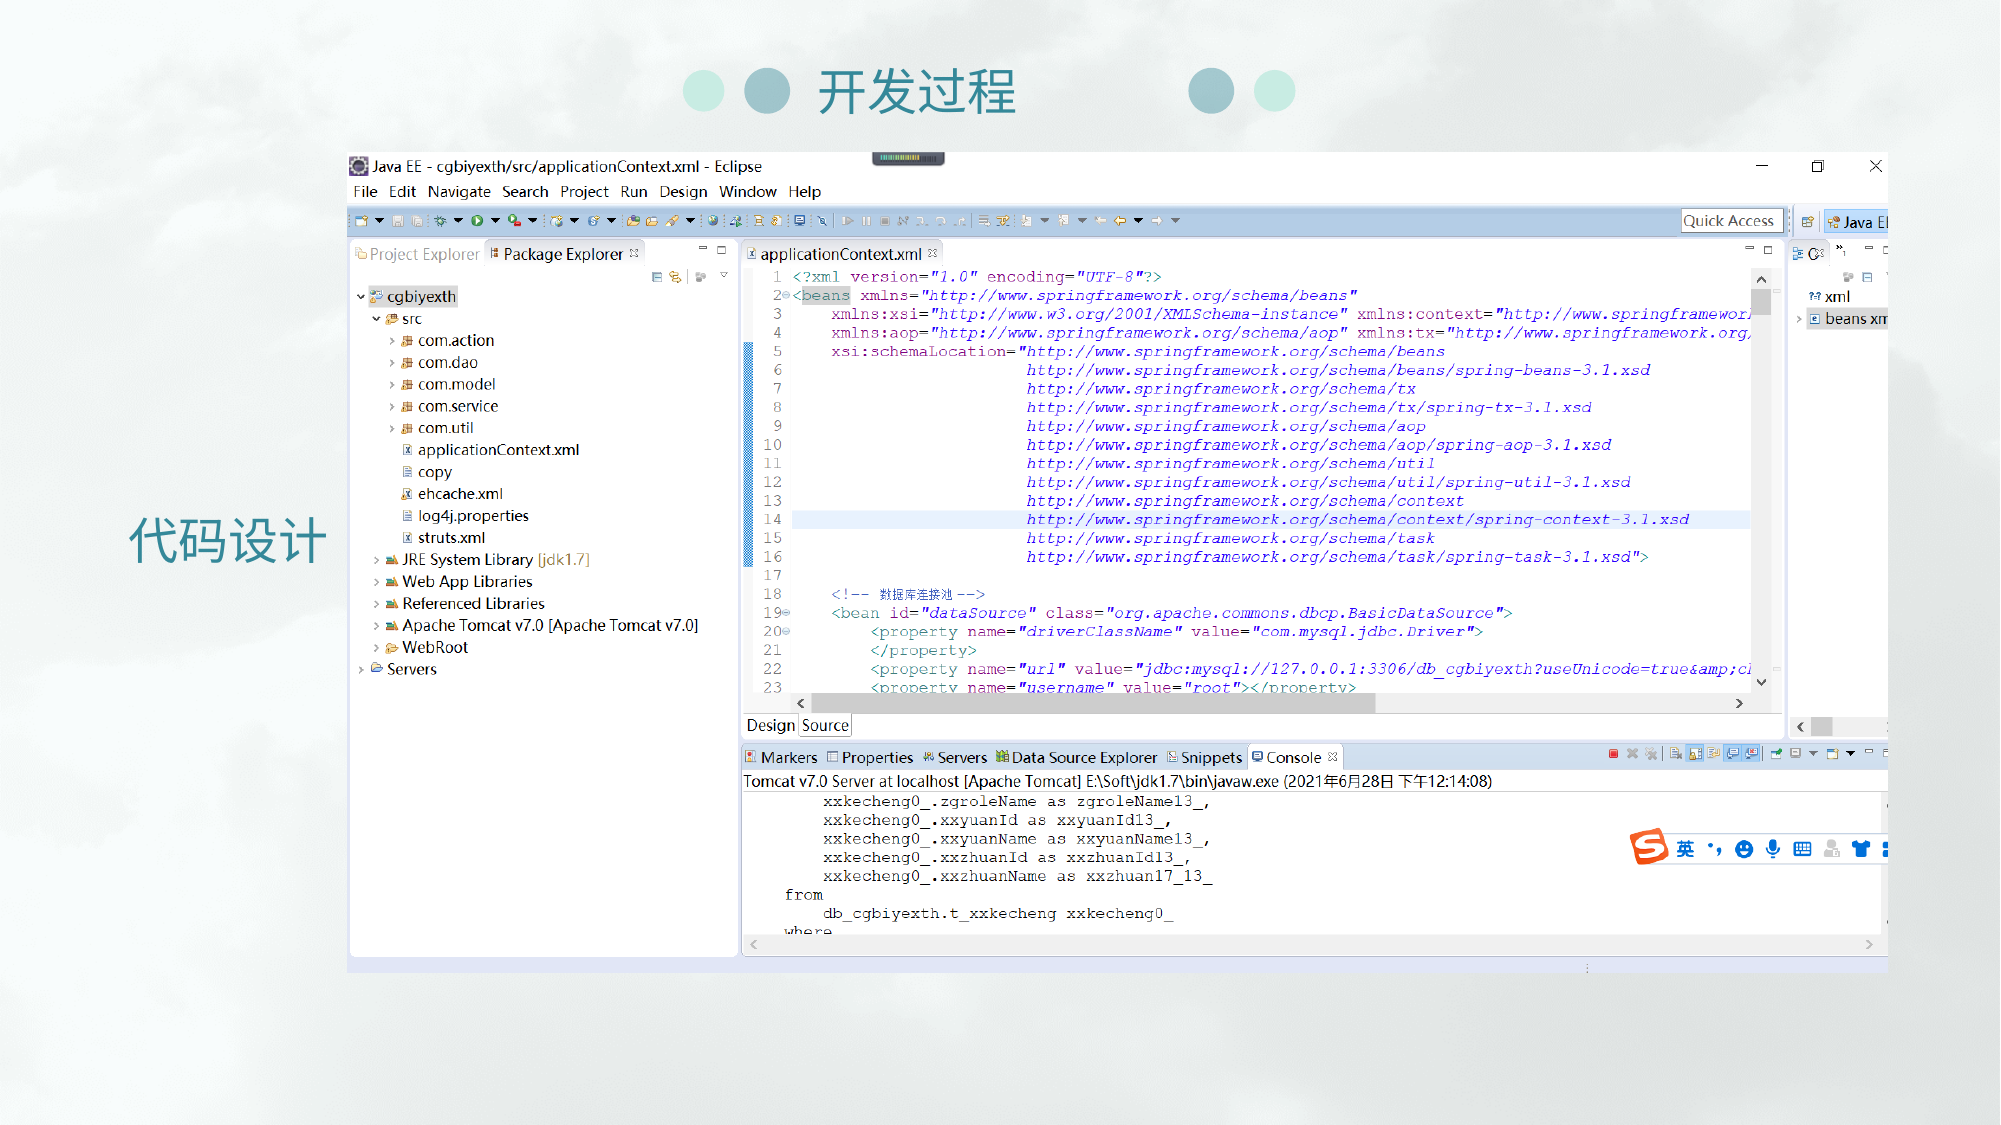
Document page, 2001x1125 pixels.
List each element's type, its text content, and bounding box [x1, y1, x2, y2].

text_box [1188, 67, 1235, 114]
picture [347, 152, 1888, 973]
text_box [682, 69, 725, 112]
text_box 开发过程 [802, 52, 1173, 128]
text_box 代码设计 [63, 502, 347, 577]
text_box [1253, 69, 1296, 112]
text_box [744, 67, 791, 114]
